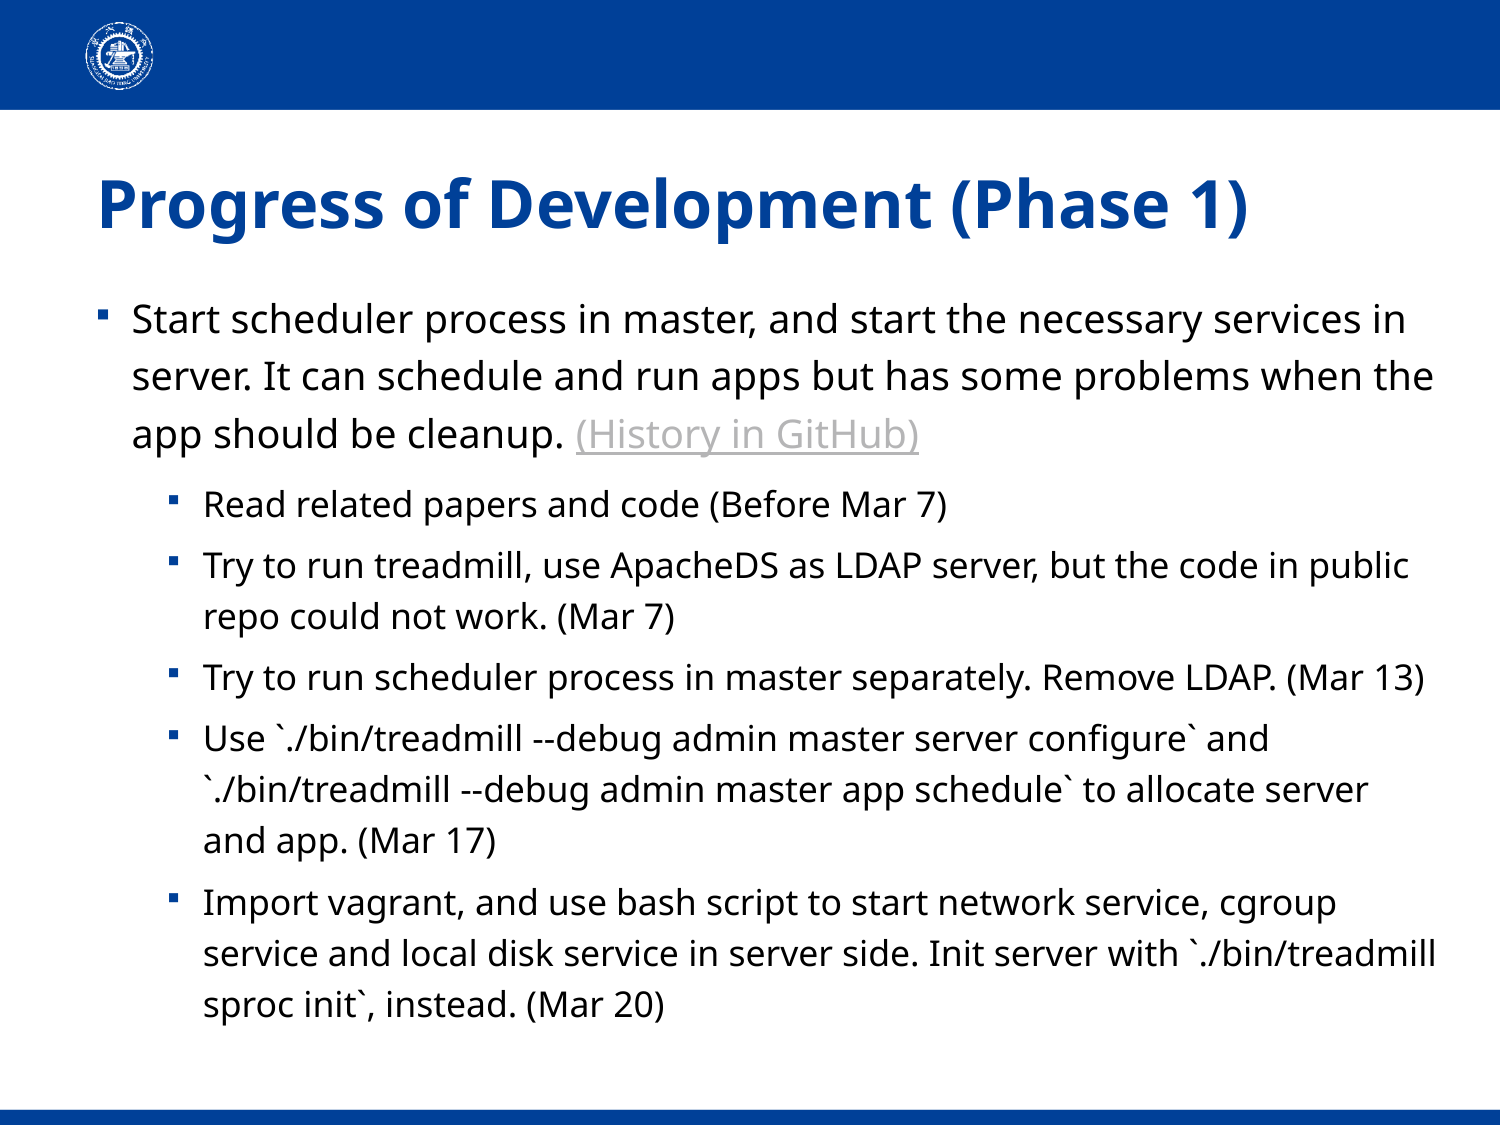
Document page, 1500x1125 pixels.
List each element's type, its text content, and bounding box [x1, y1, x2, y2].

list Start scheduler process in master, and start the necessary services in server. It can schedule and run apps but has some problems when the app should be cleanup. (History in GitHub) Read related papers and code (Before Mar 7) Try to run treadmill, use ApacheDS as LDAP server, but the code in public repo could not work. (Mar 7) Try to run scheduler process in master separately. Remove LDAP. (Mar 13) Use `./bin/treadmill --debug admin master server configure` and `./bin/treadmill --debug admin master app schedule` to allocate server and app. (Mar 17) Import vagrant, and use bash script to start network service, cgroup service and local disk service in server side. Init server with `./bin/treadmill sproc init`, instead. (Mar 20) [81, 276, 1455, 1084]
picture [81, 17, 157, 93]
title Progress of Development (Phase 1) [81, 159, 1455, 254]
